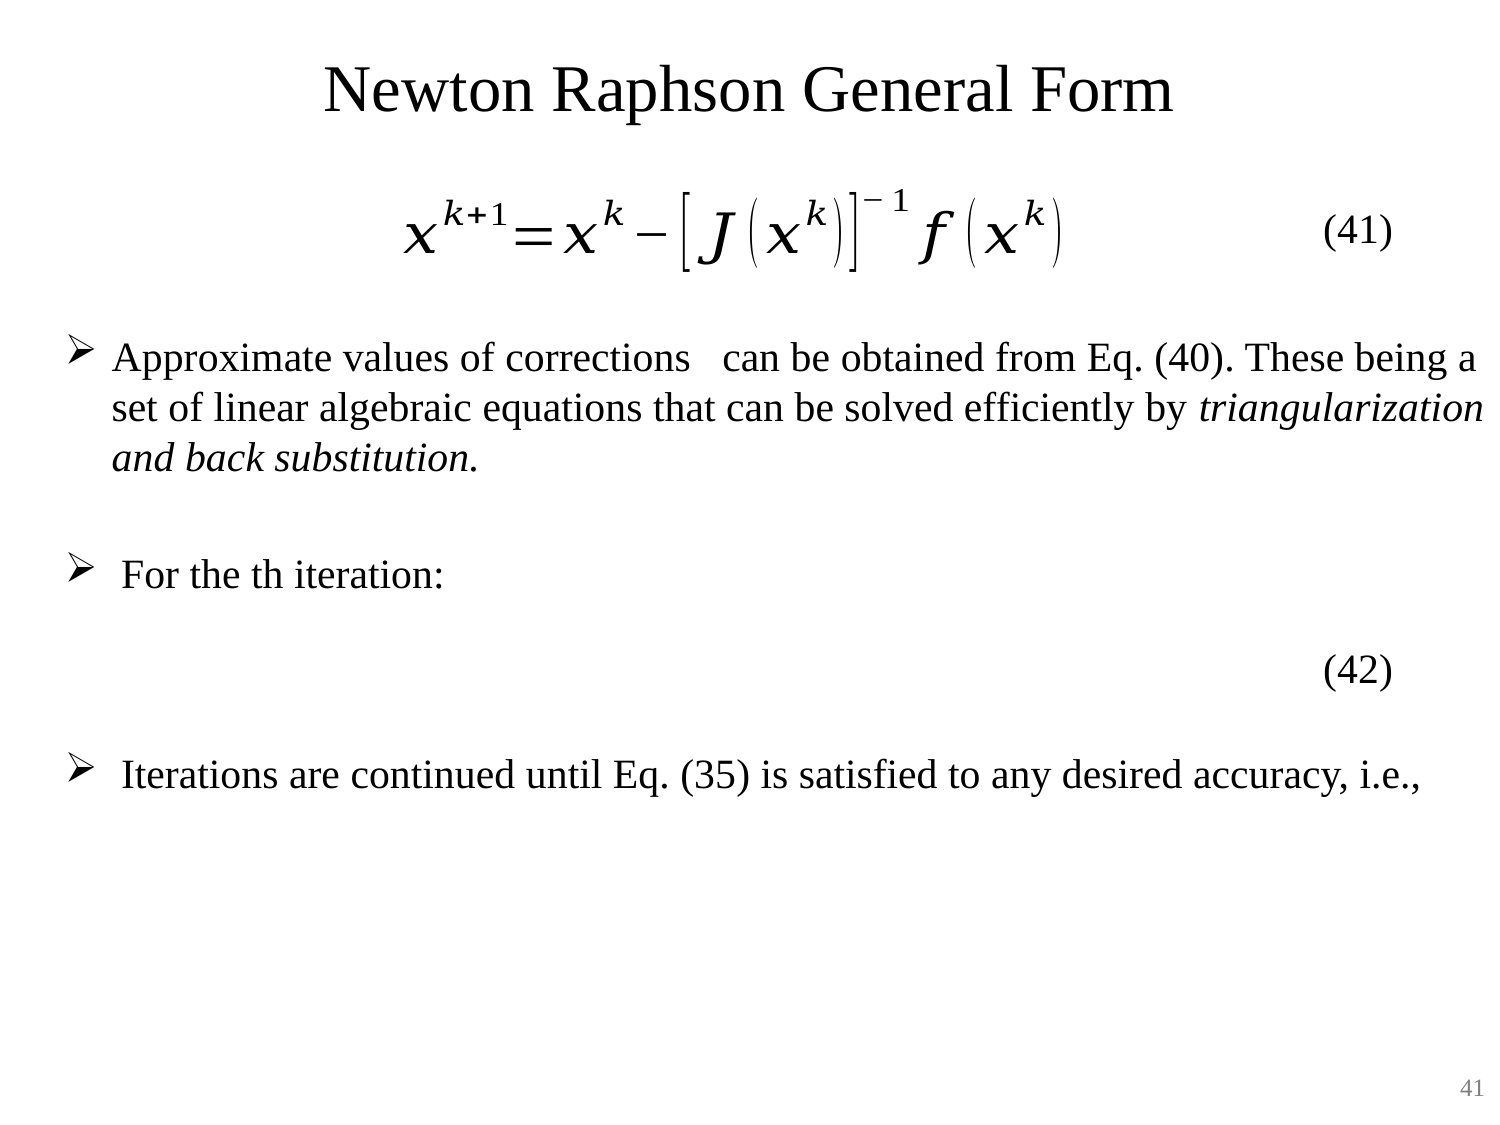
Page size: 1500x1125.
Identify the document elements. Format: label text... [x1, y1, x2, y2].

text_box (41) [1308, 194, 1421, 260]
text_box (42) [1308, 634, 1421, 700]
slide_number 41 [1149, 1046, 1500, 1125]
text_box Newton Raphson General Form [74, 37, 1425, 163]
